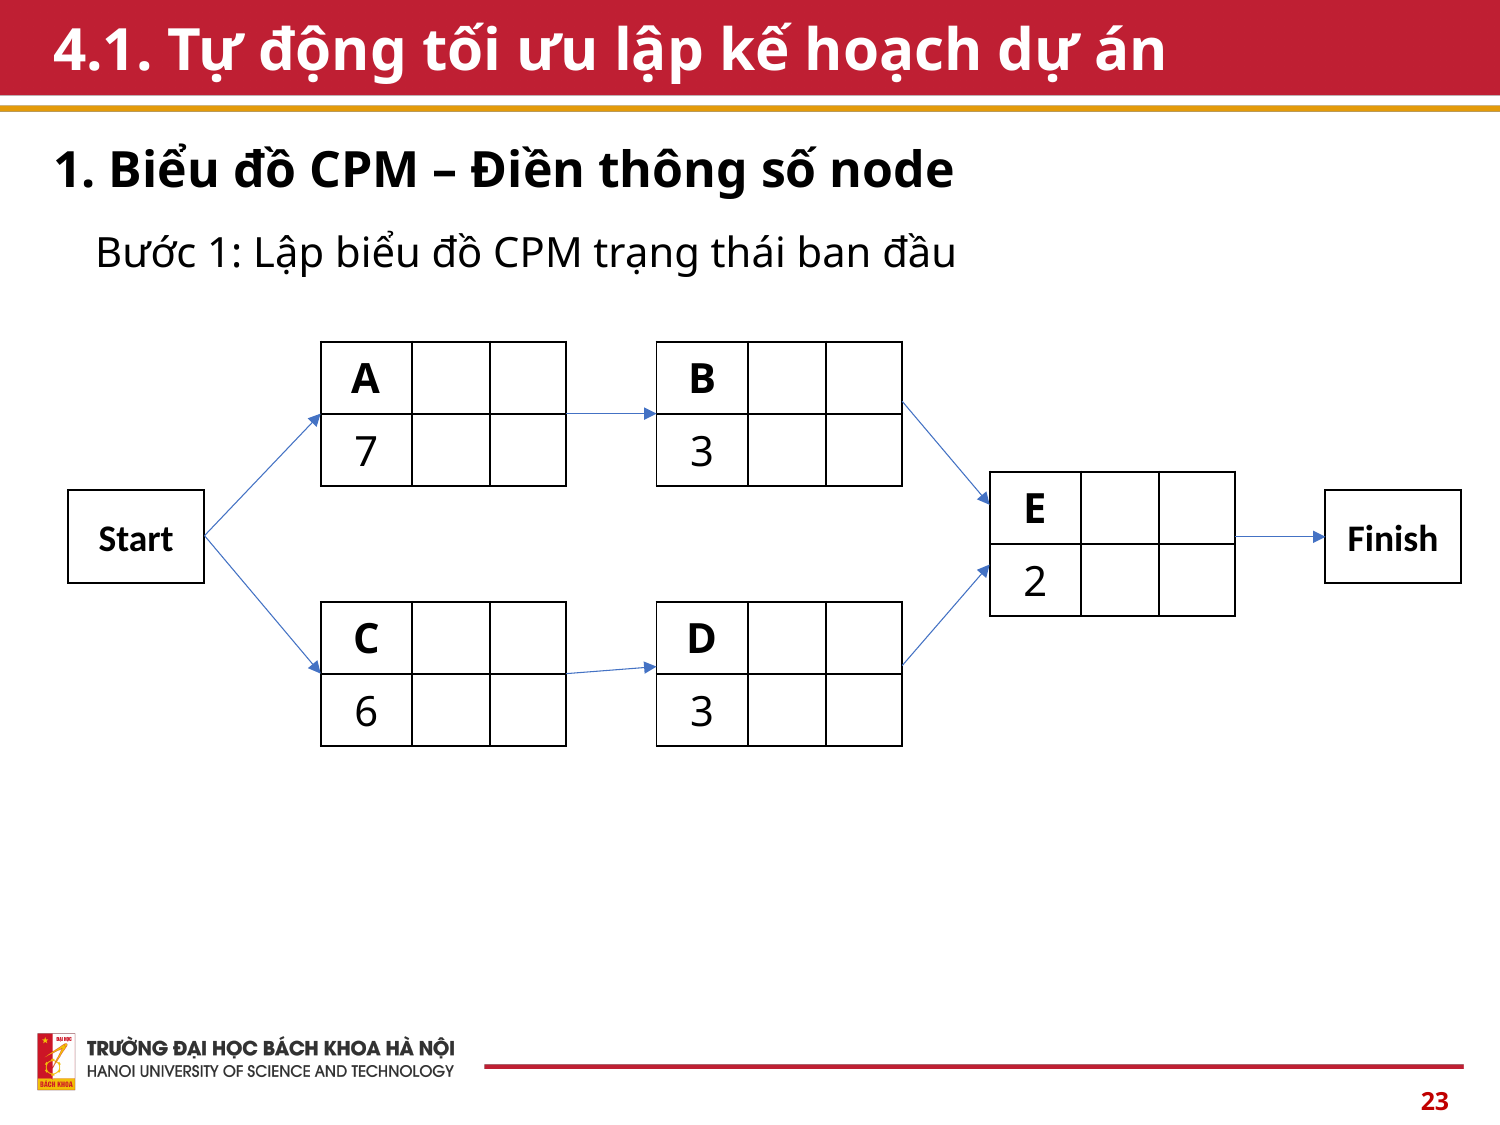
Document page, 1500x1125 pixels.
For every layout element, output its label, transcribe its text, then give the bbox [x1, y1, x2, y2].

table_cell 3 [657, 415, 747, 485]
table_cell [413, 675, 489, 745]
table_header [1160, 473, 1234, 543]
table_cell 3 [657, 675, 747, 745]
table_header D [657, 603, 747, 673]
table_header [413, 343, 489, 413]
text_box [204, 535, 321, 667]
table_cell [1160, 545, 1234, 615]
table_cell [491, 415, 565, 485]
table_header C [322, 603, 411, 673]
table_header [491, 343, 565, 413]
table_cell [749, 675, 825, 745]
table_header [827, 343, 901, 413]
table_header [491, 603, 565, 673]
slide_number 23 [1126, 1078, 1464, 1125]
table_header B [657, 343, 747, 413]
table_cell 2 [991, 545, 1080, 615]
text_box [204, 406, 321, 535]
table_cell [827, 415, 901, 485]
table_header A [322, 343, 411, 413]
table_header E [991, 473, 1080, 543]
table_cell 6 [322, 675, 411, 745]
table_cell [827, 675, 901, 745]
table_cell [491, 675, 565, 745]
text_box Bước 1: Lập biểu đồ CPM trạng thái ban đầu [80, 218, 1422, 283]
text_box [902, 401, 990, 505]
table_header [749, 603, 825, 673]
table_cell [413, 415, 489, 485]
table_cell [749, 415, 825, 485]
text_box Start [67, 489, 204, 584]
list 1. Biểu đồ CPM – Điền thông số node [38, 115, 1077, 190]
table_header [749, 343, 825, 413]
table_header [413, 603, 489, 673]
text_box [902, 564, 990, 666]
table_header [827, 603, 901, 673]
table_cell [1082, 545, 1158, 615]
picture [0, 0, 1500, 1125]
title 4.1. Tự động tối ưu lập kế hoạch dự án [38, 12, 1462, 87]
table_header [1082, 473, 1158, 543]
table_cell 7 [322, 415, 411, 485]
text_box Finish [1324, 489, 1462, 584]
